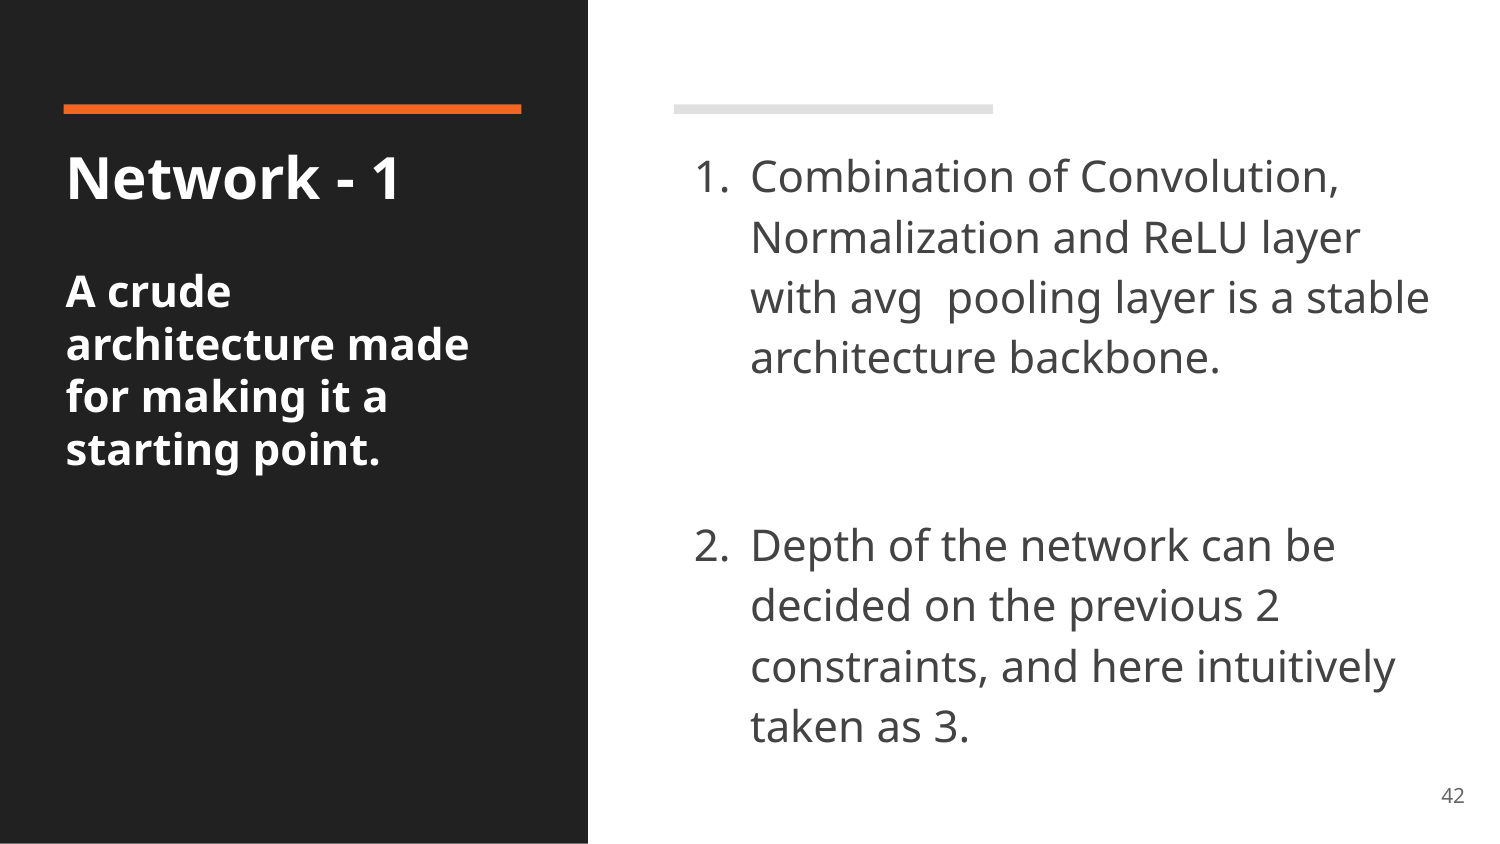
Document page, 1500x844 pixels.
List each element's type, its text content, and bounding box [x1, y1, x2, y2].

list Combination of Convolution, Normalization and ReLU layer with avg pooling layer is a stable architecture backbone. Depth of the network can be decided on the previous 2 constraints, and here intuitively taken as 3. [659, 126, 1467, 752]
title Network - 1 A crude architecture made for making it a starting point. [50, 126, 521, 743]
slide_number ‹#› [1389, 764, 1480, 830]
